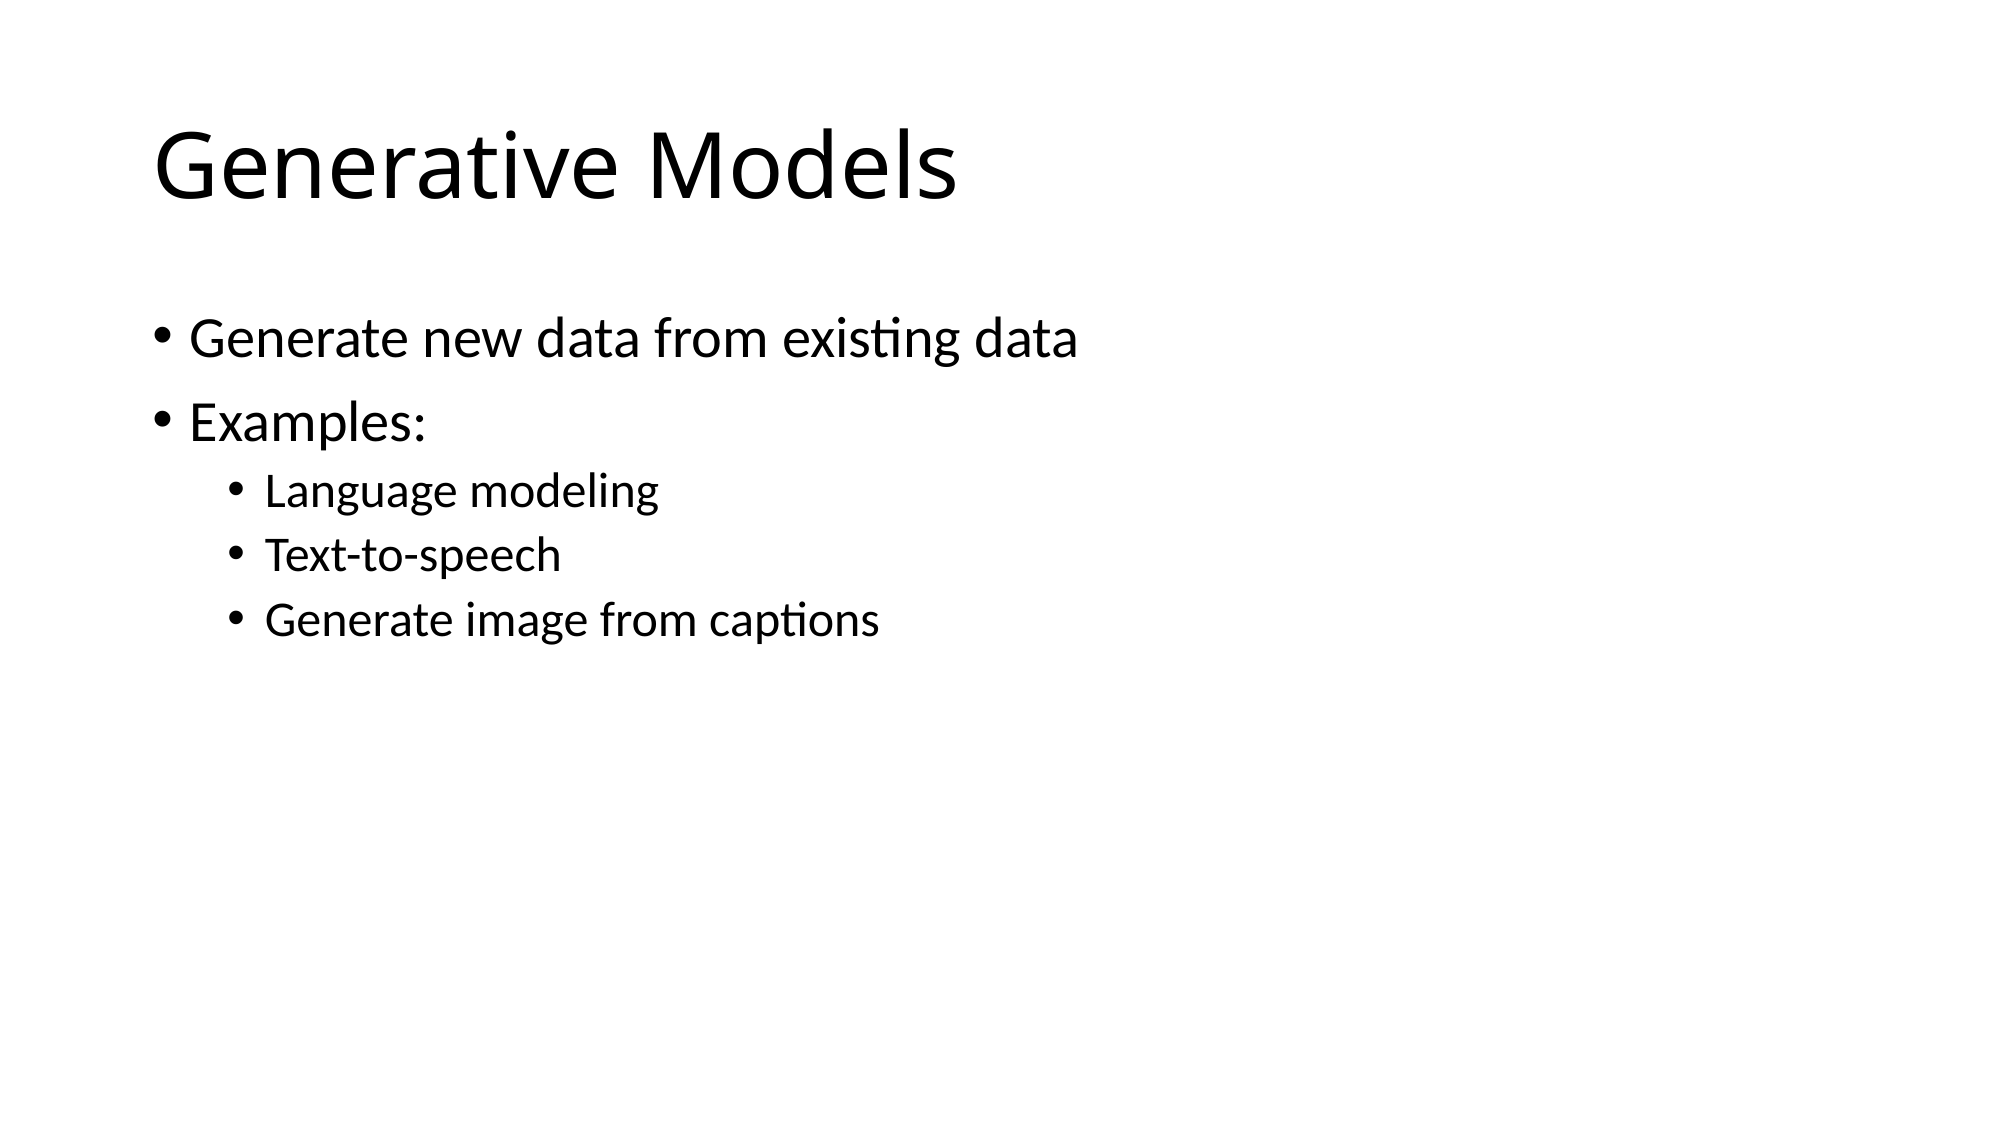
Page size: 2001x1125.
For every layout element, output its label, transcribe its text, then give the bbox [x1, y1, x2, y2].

title Generative Models [137, 59, 1863, 278]
list Generate new data from existing data Examples: Language modeling Text-to-speech Generate image from captions [137, 299, 1863, 1014]
